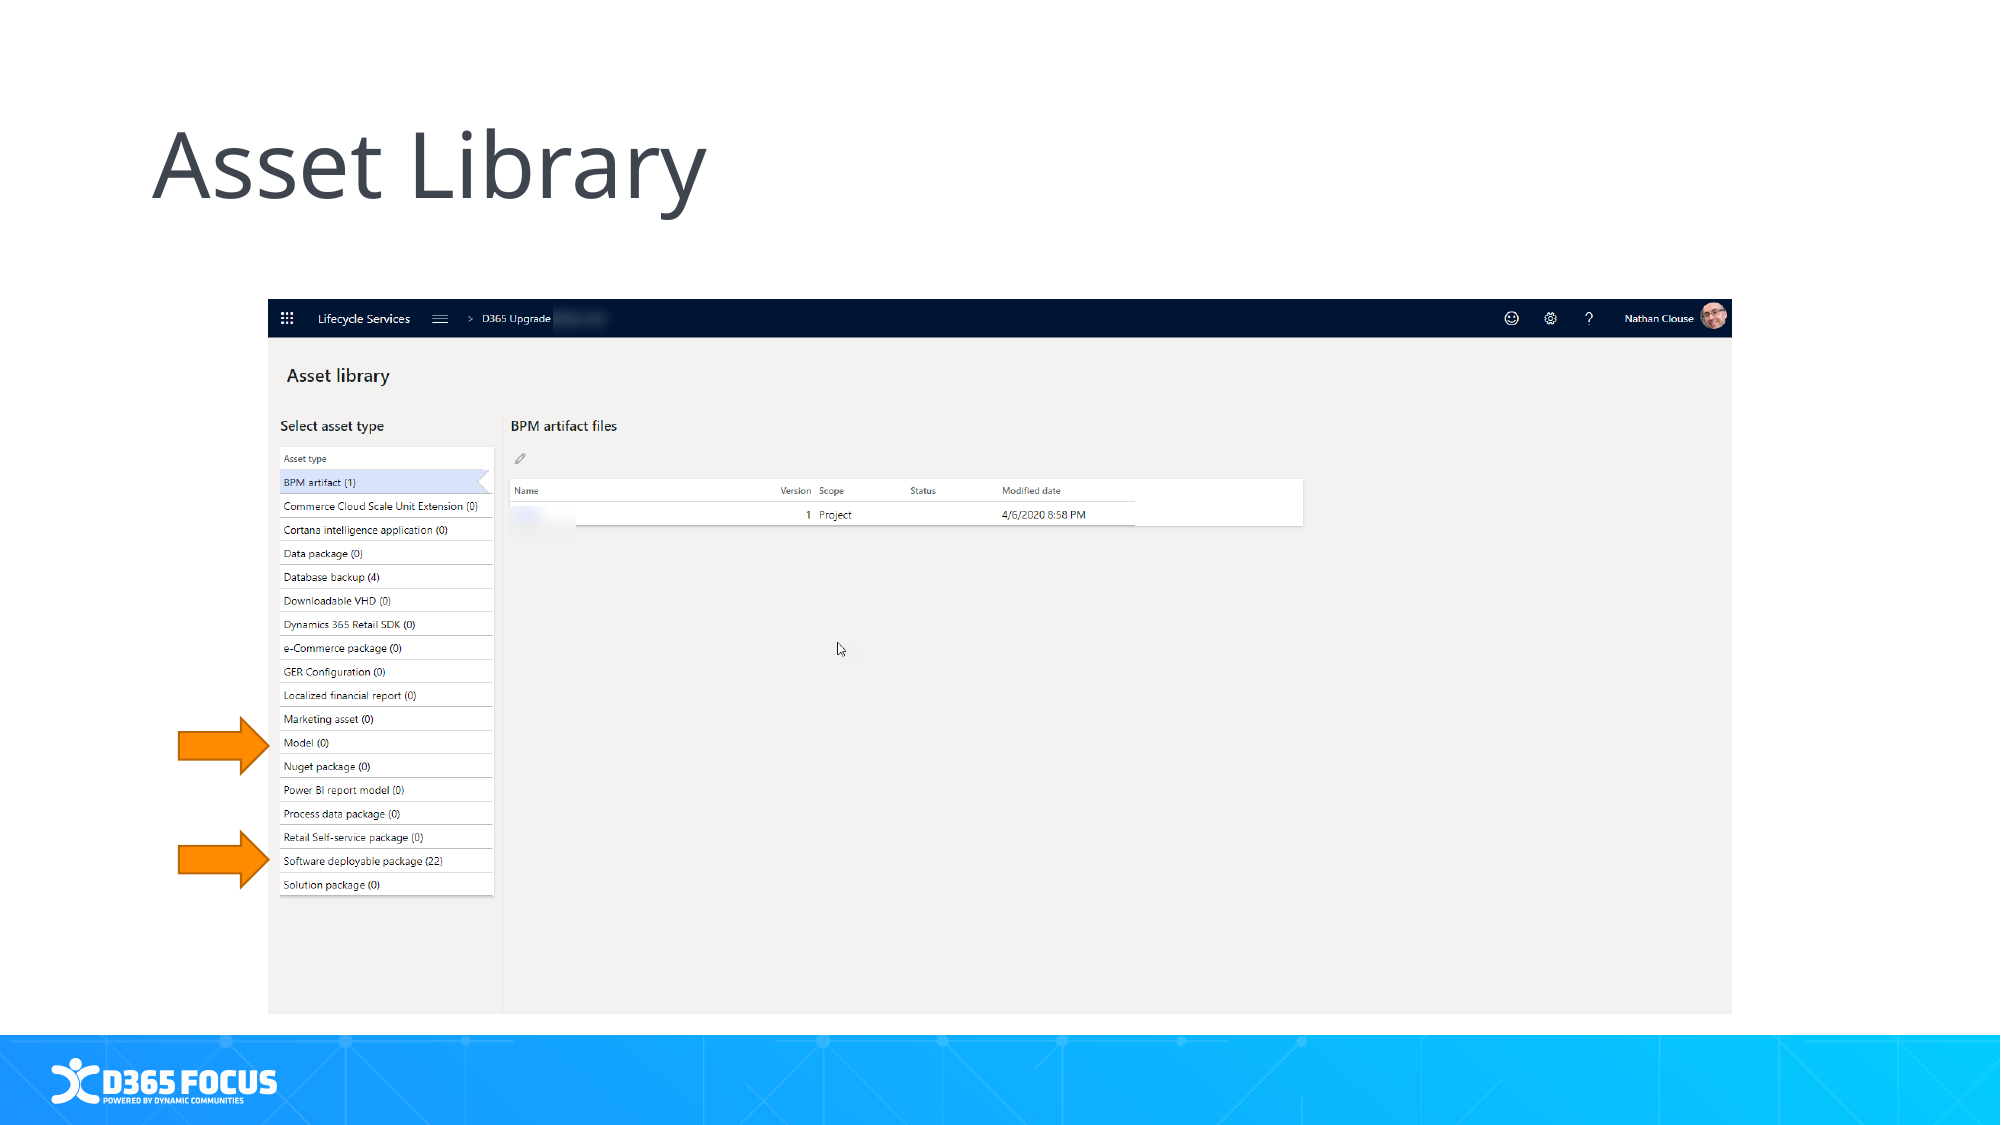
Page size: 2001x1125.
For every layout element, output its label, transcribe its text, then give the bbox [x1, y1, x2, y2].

picture [0, 1035, 934, 1125]
picture [937, 1035, 948, 1125]
picture [1057, 1035, 1067, 1125]
title Asset Library [137, 59, 1863, 278]
picture [1177, 1037, 1186, 1046]
picture [1297, 1037, 1306, 1046]
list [268, 299, 1732, 1014]
text_box [177, 829, 268, 890]
text_box [177, 715, 268, 776]
